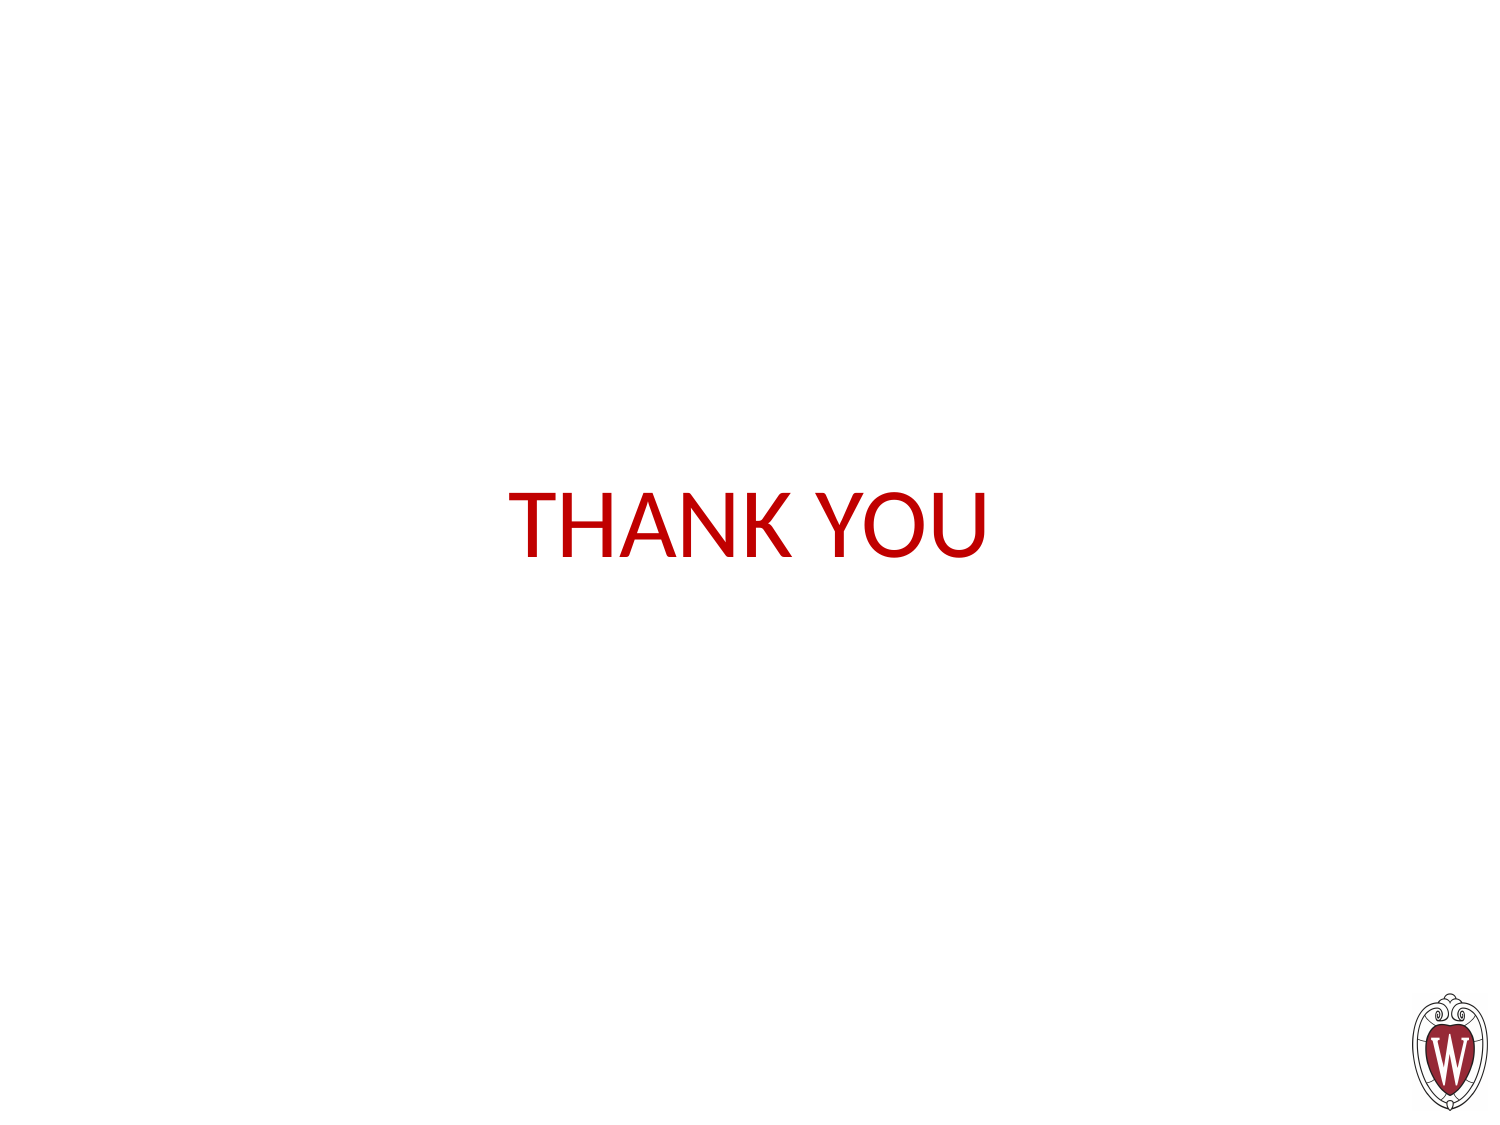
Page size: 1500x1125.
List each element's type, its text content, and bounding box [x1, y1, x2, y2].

title THANK YOU [0, 466, 1500, 569]
picture [1412, 993, 1488, 1111]
